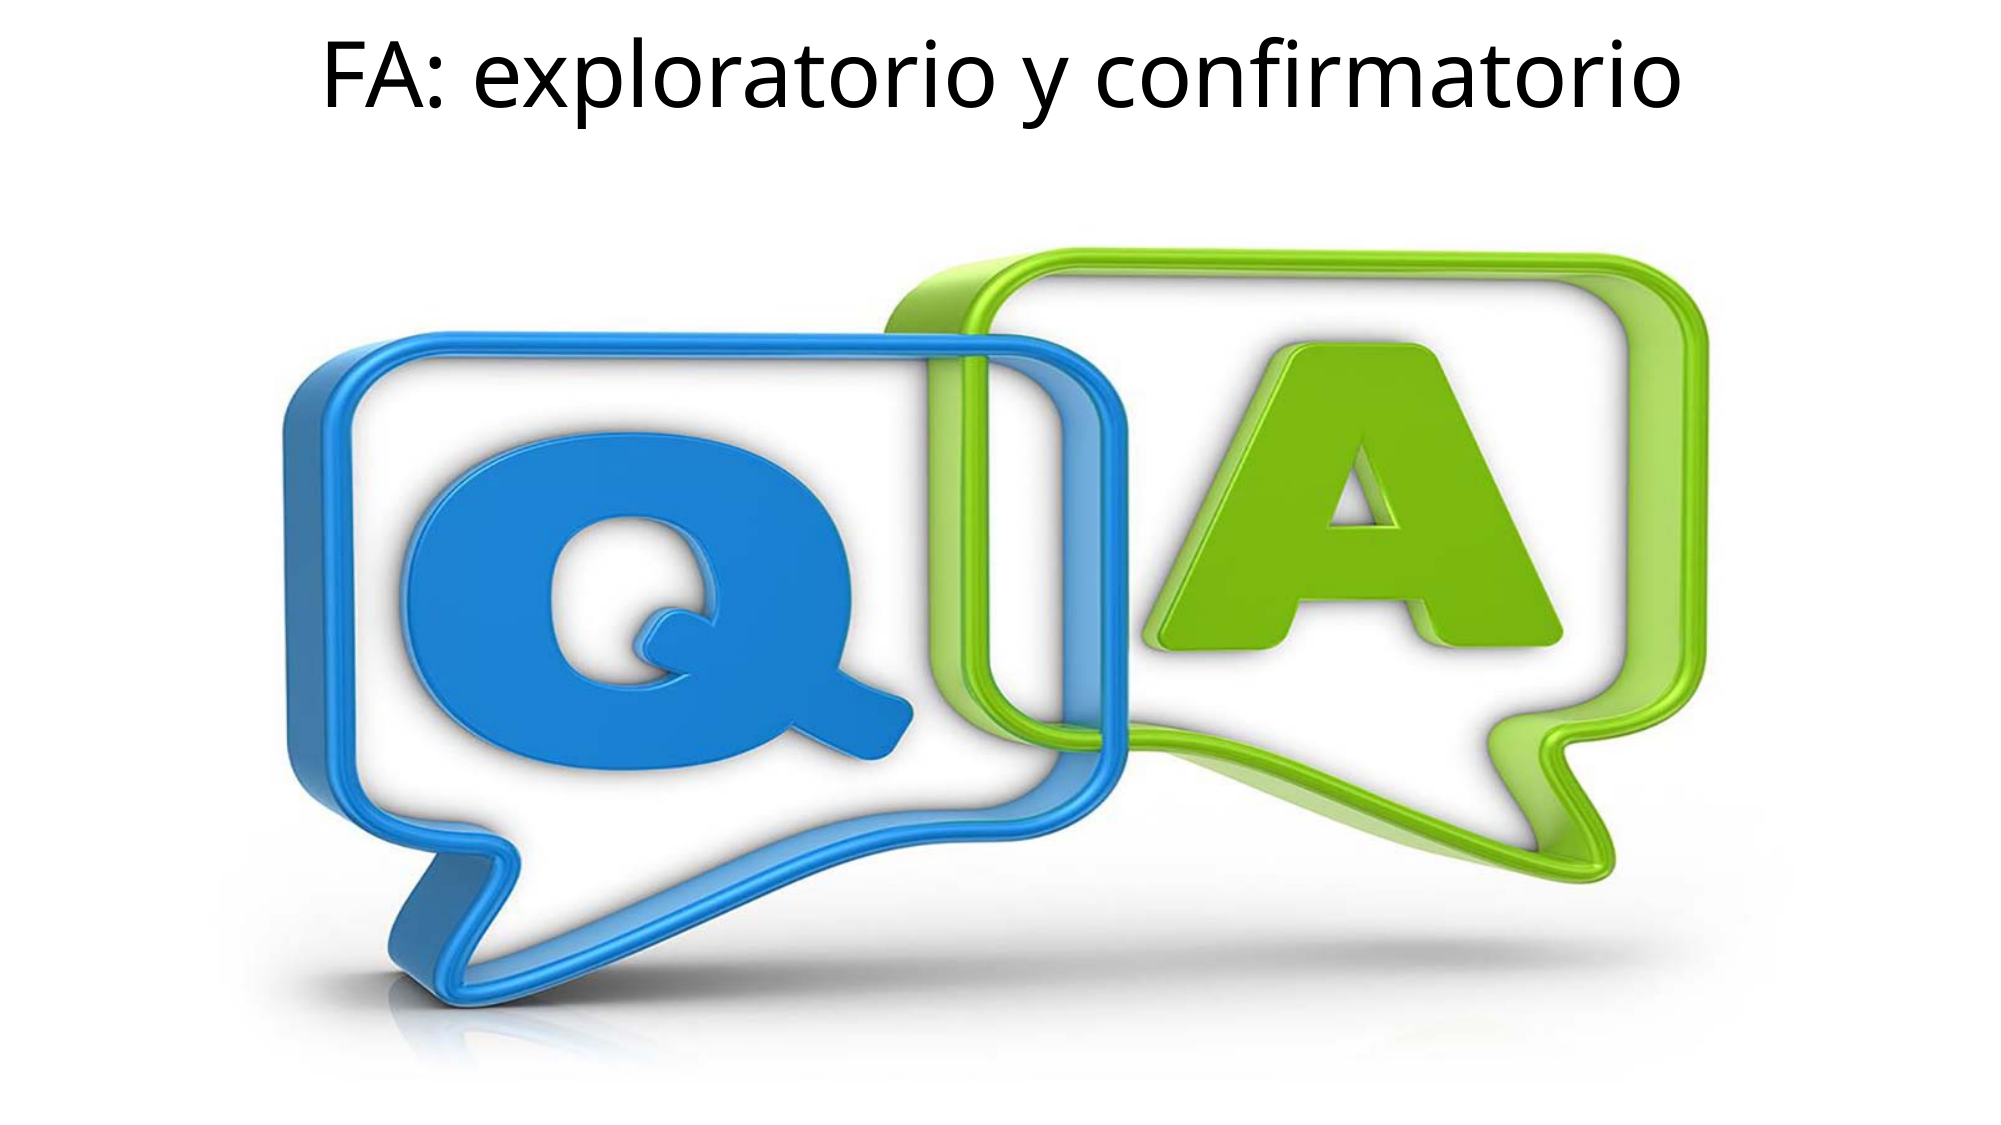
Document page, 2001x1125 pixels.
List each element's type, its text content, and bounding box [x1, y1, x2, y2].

title FA: exploratorio y confirmatorio [48, 9, 1958, 146]
picture [200, 187, 1794, 1084]
